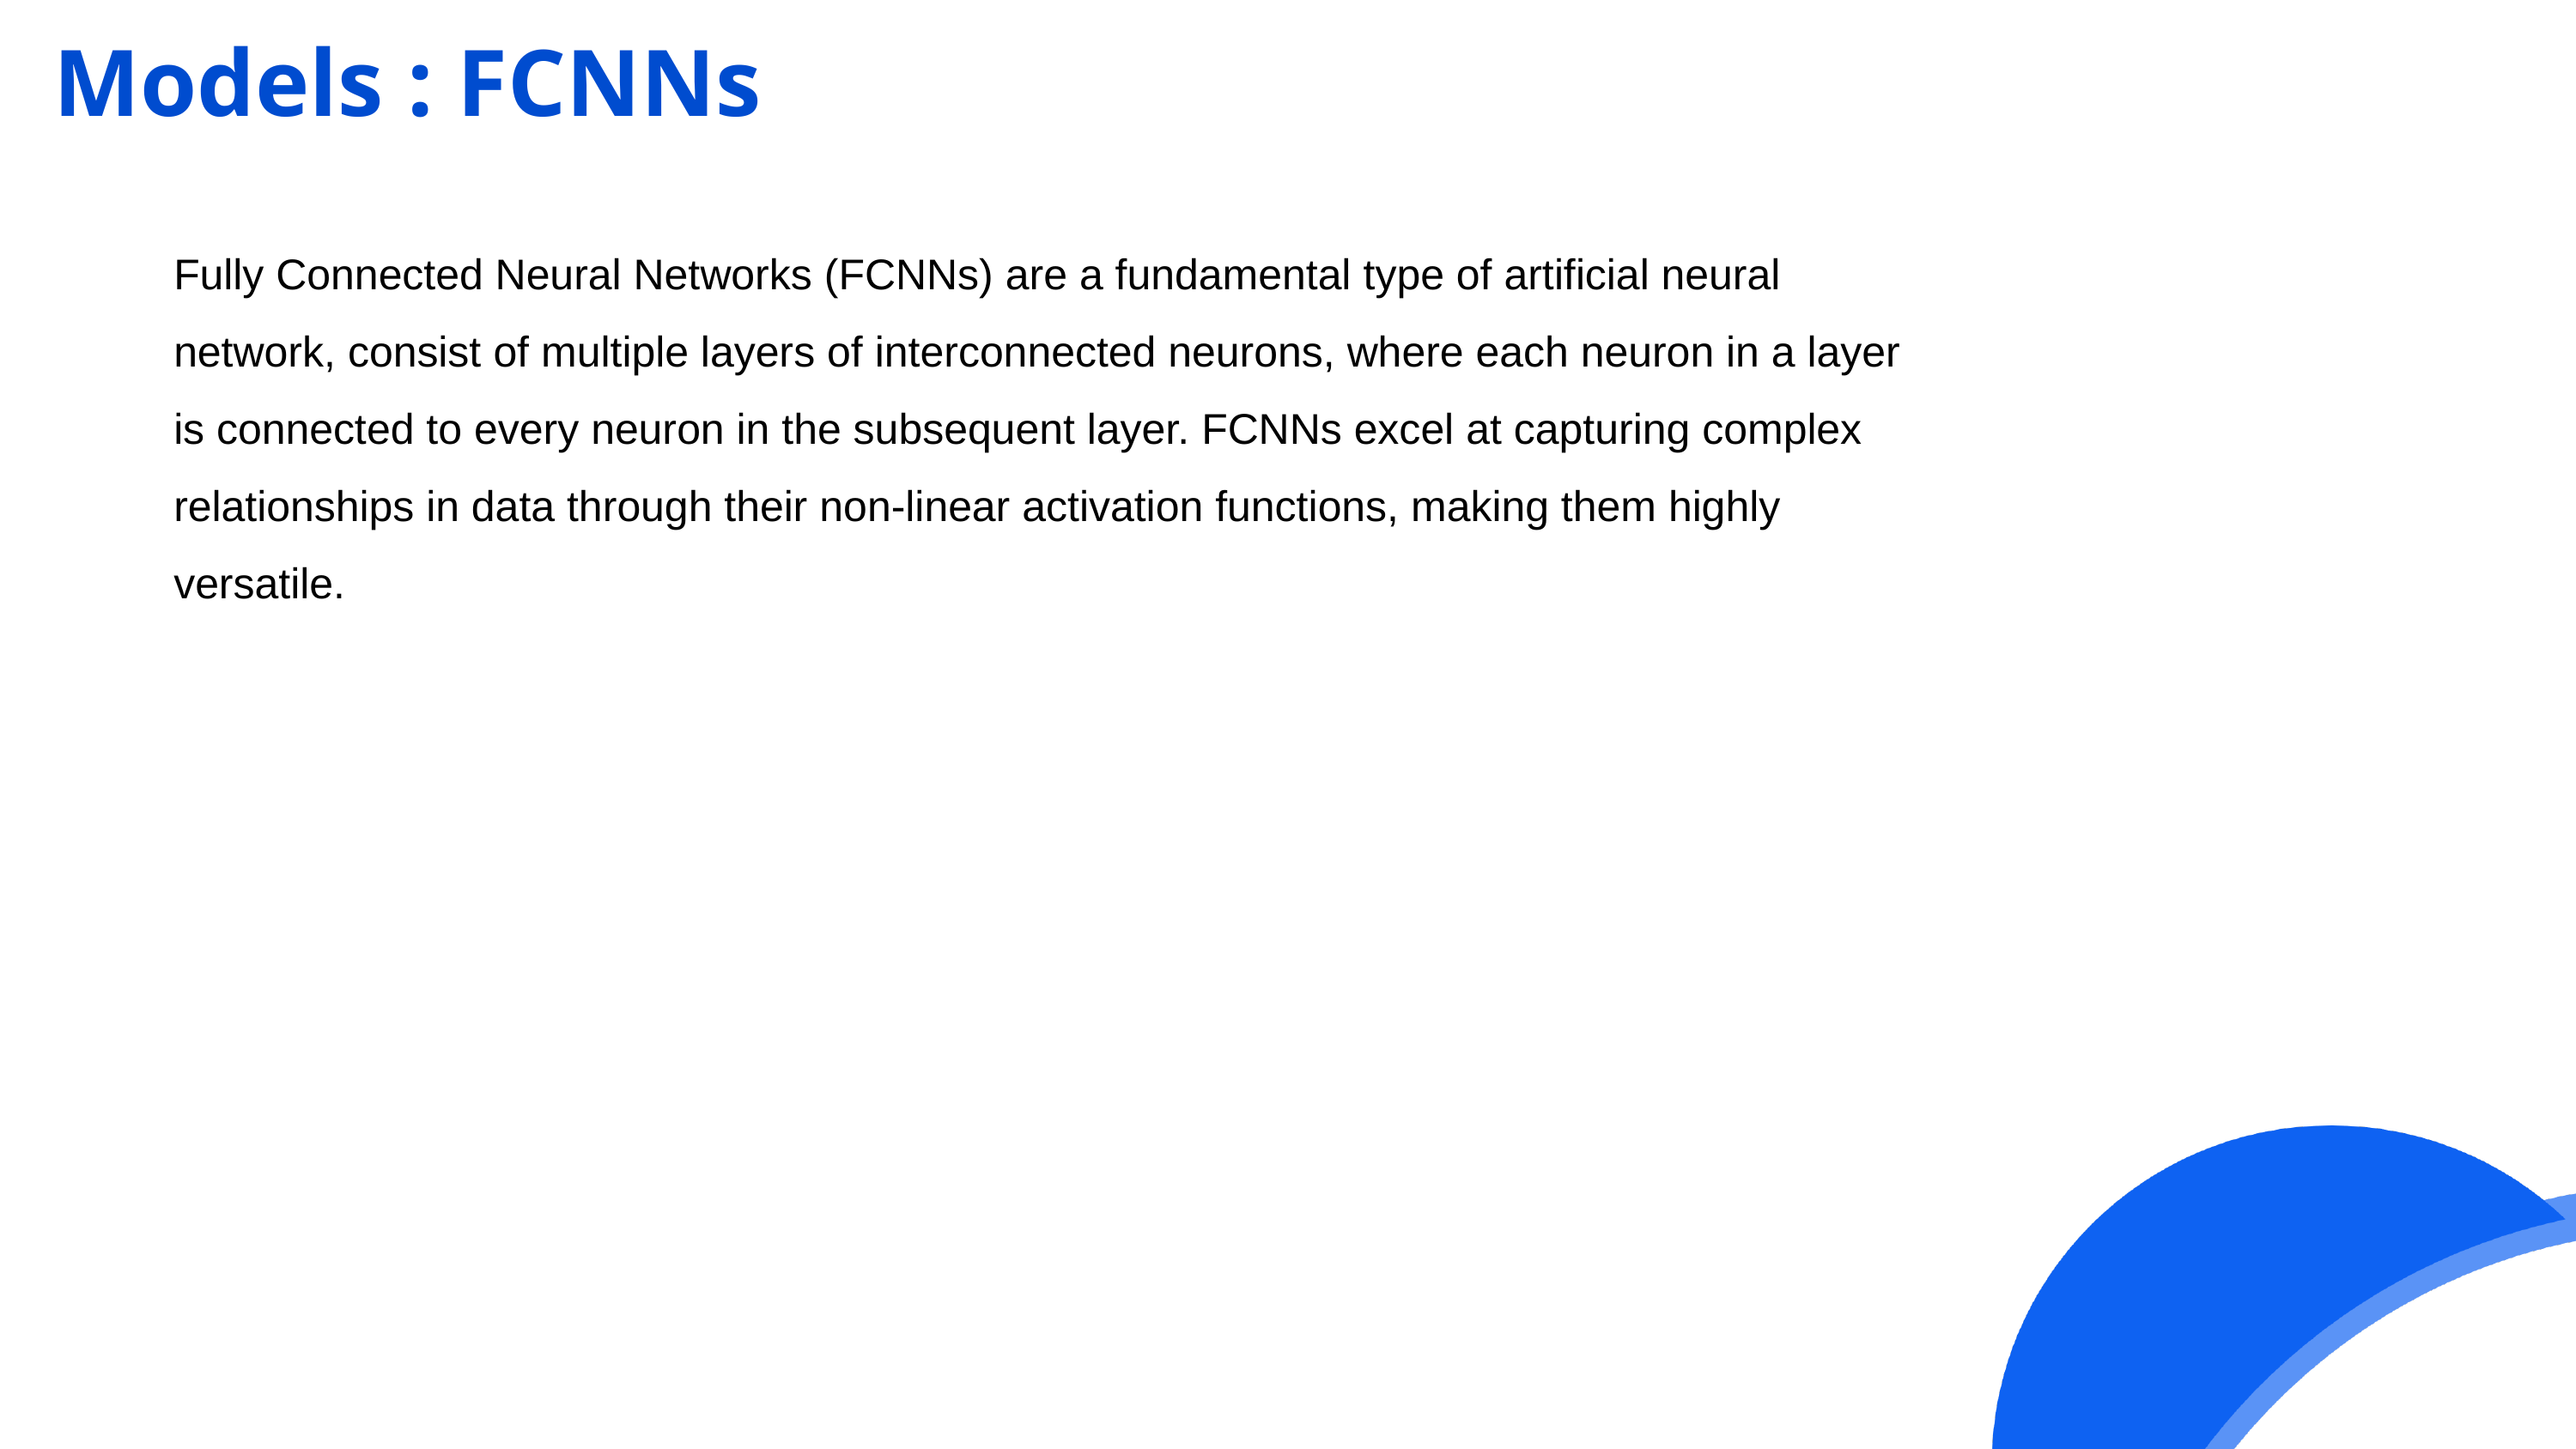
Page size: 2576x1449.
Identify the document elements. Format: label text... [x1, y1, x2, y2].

text_box Fully Connected Neural Networks (FCNNs) are a fundamental type of artificial neural network, consist of multiple layers of interconnected neurons, where each neuron in a layer is connected to every neuron in the subsequent layer. FCNNs excel at capturing complex relationships in data through their non-linear activation functions, making them highly versatile. [161, 215, 2050, 614]
text_box [1883, 1067, 2576, 1449]
text_box Models : FCNNs [53, 37, 1868, 135]
